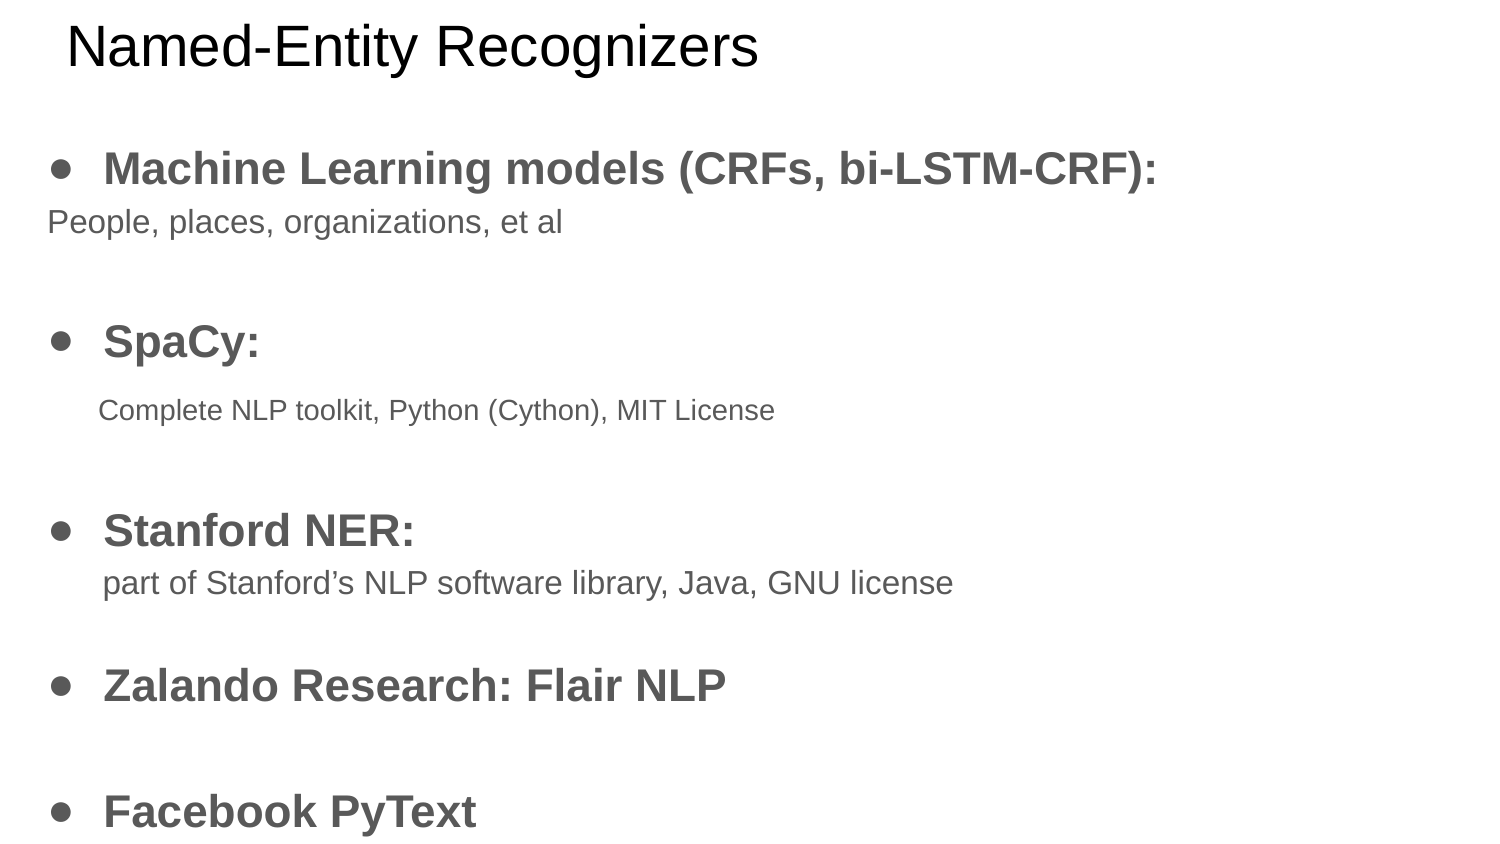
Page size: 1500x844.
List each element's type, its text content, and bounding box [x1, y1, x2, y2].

list Machine Learning models (CRFs, bi-LSTM-CRF): People, places, organizations, et al SpaCy: Complete NLP toolkit, Python (Cython), MIT License Stanford NER: part of Stanford’s NLP software library, Java, GNU license Zalando Research: Flair NLP Facebook PyText Brittle and difficult to adapt to some domains: Unusual nomenclature and short-hands [13, 115, 1411, 844]
title Named-Entity Recognizers [51, 0, 1449, 87]
